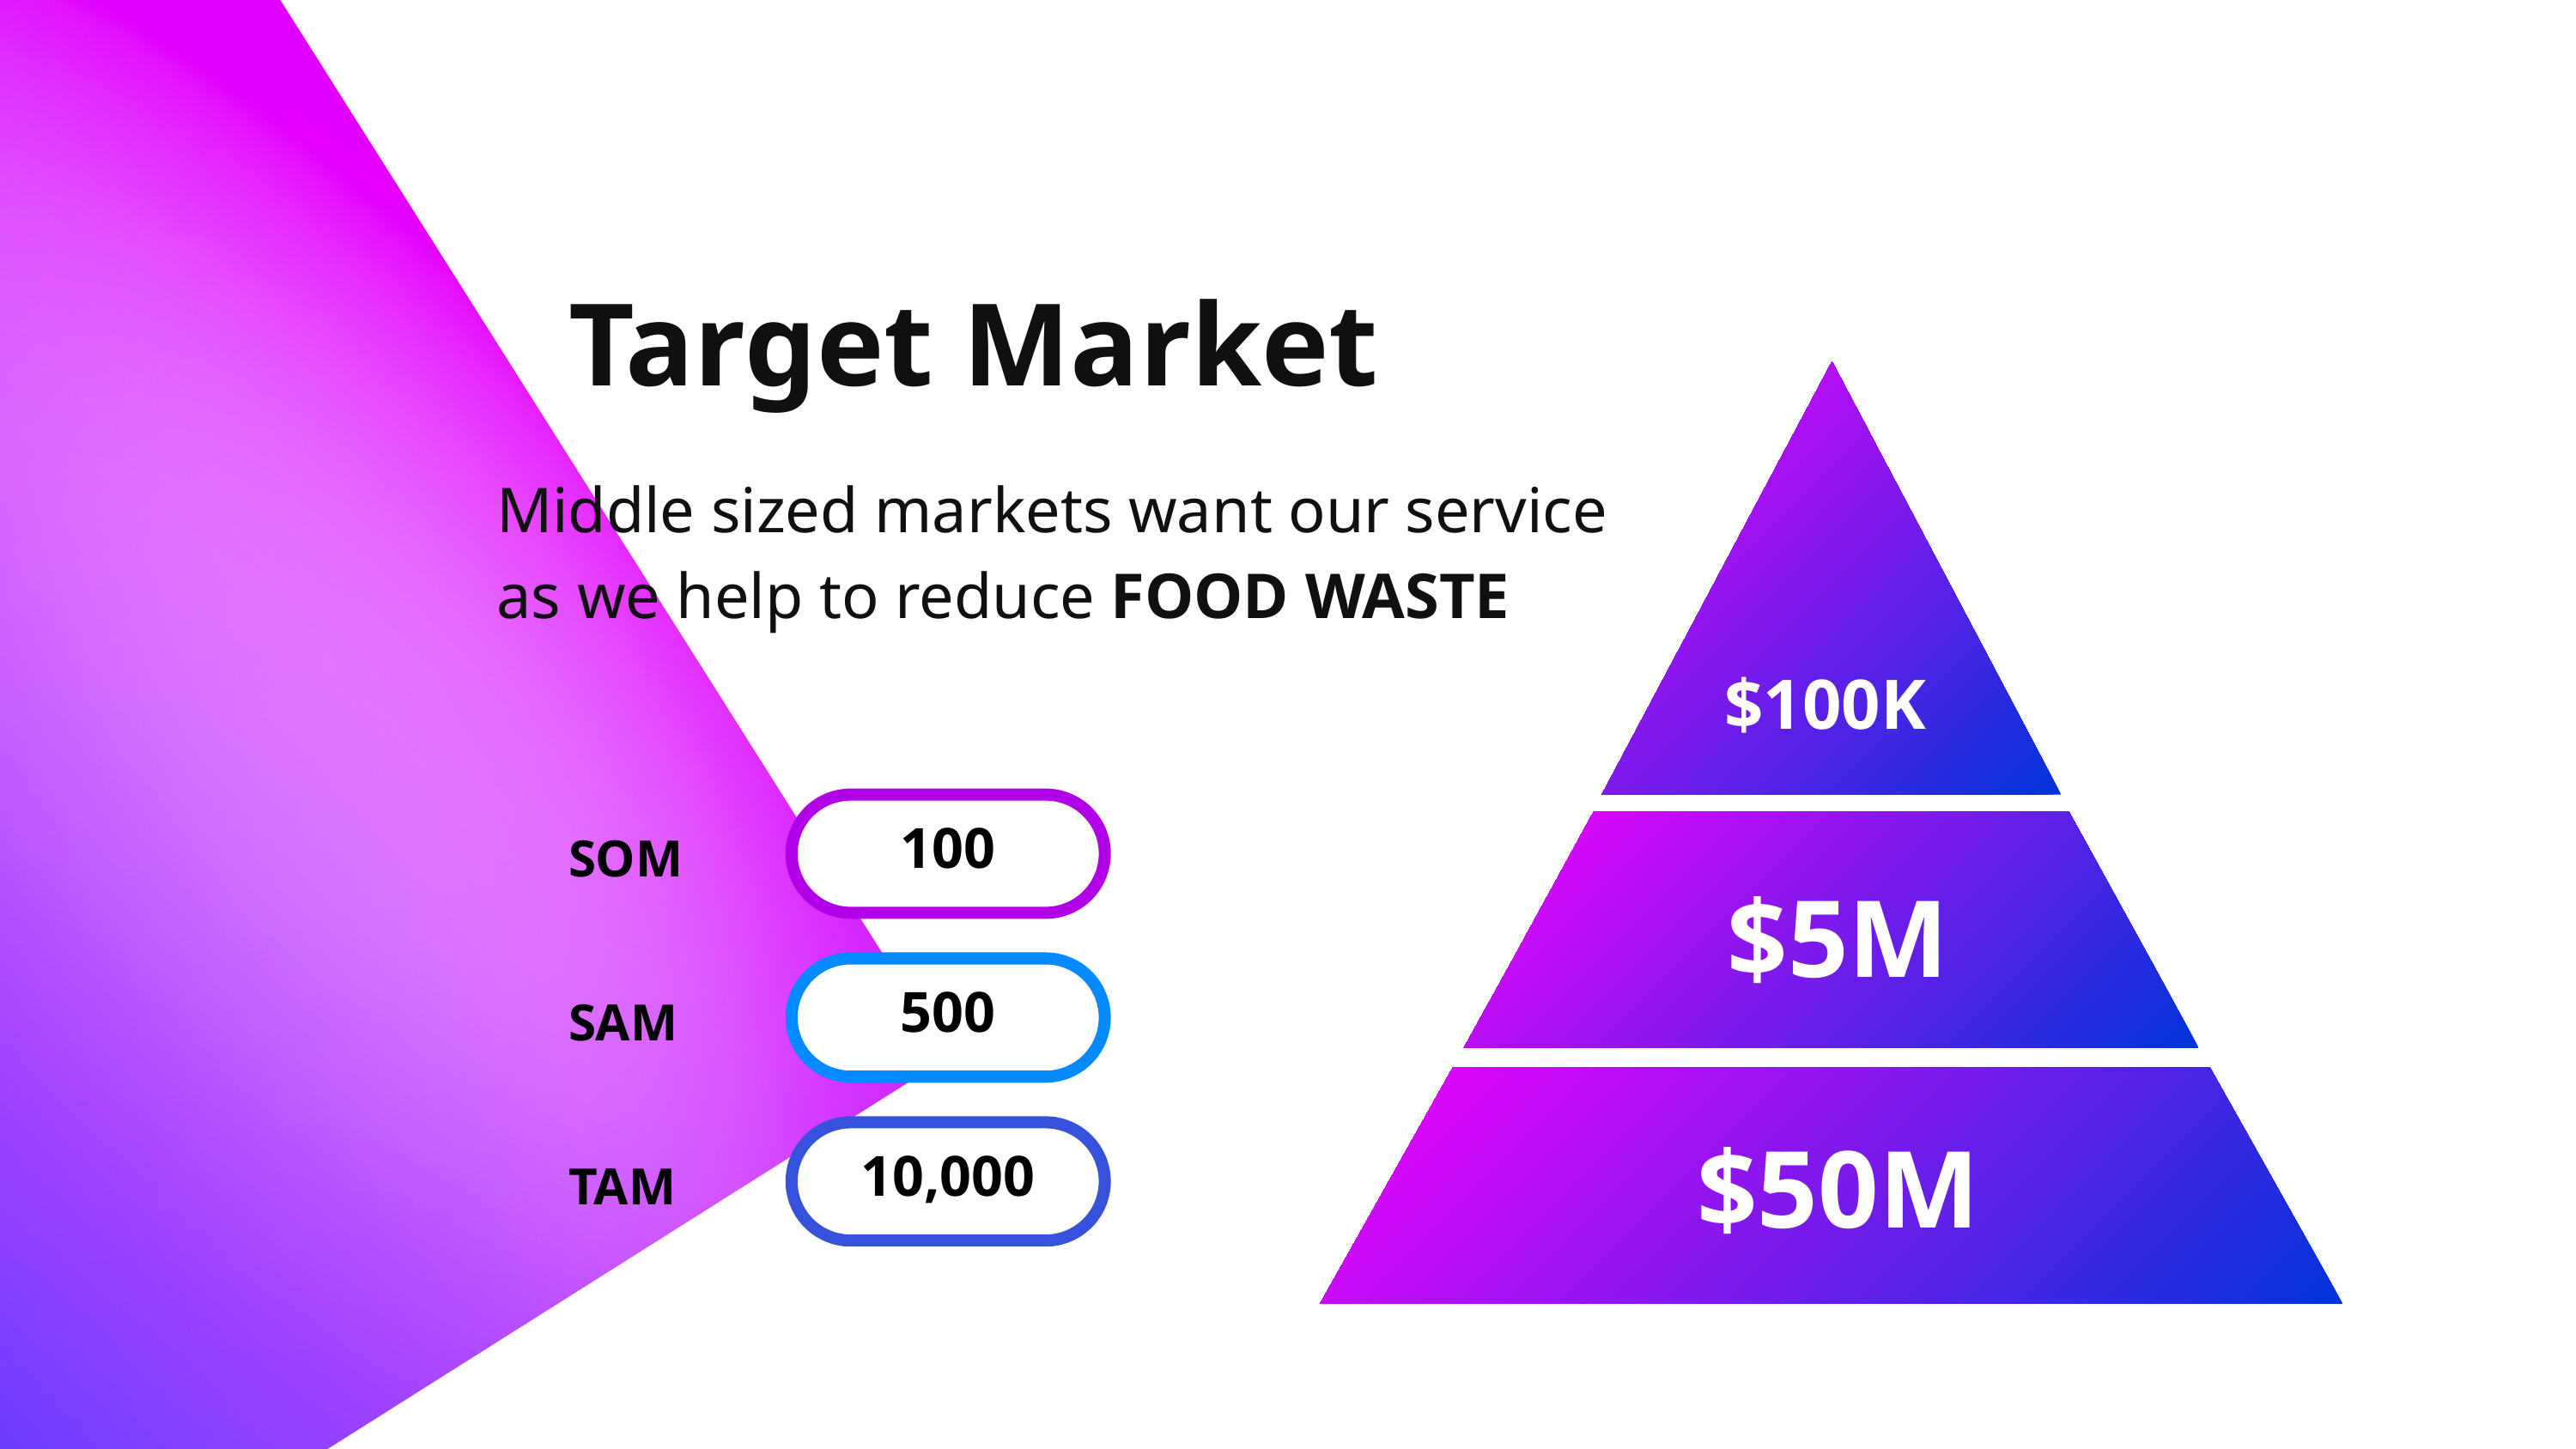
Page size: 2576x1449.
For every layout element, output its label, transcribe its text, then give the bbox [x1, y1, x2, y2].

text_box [1320, 1067, 2343, 1304]
text_box TAM [568, 1144, 729, 1216]
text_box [1463, 811, 2200, 1049]
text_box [791, 794, 1105, 913]
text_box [791, 1122, 1105, 1241]
text_box SOM [568, 816, 729, 887]
text_box Middle sized markets want our service as we help to reduce FOOD WASTE [496, 458, 1597, 632]
text_box SAM [568, 980, 729, 1052]
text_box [791, 958, 1105, 1077]
text_box [0, 0, 908, 1449]
text_box Target Market [568, 271, 1685, 409]
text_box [1601, 361, 2062, 795]
